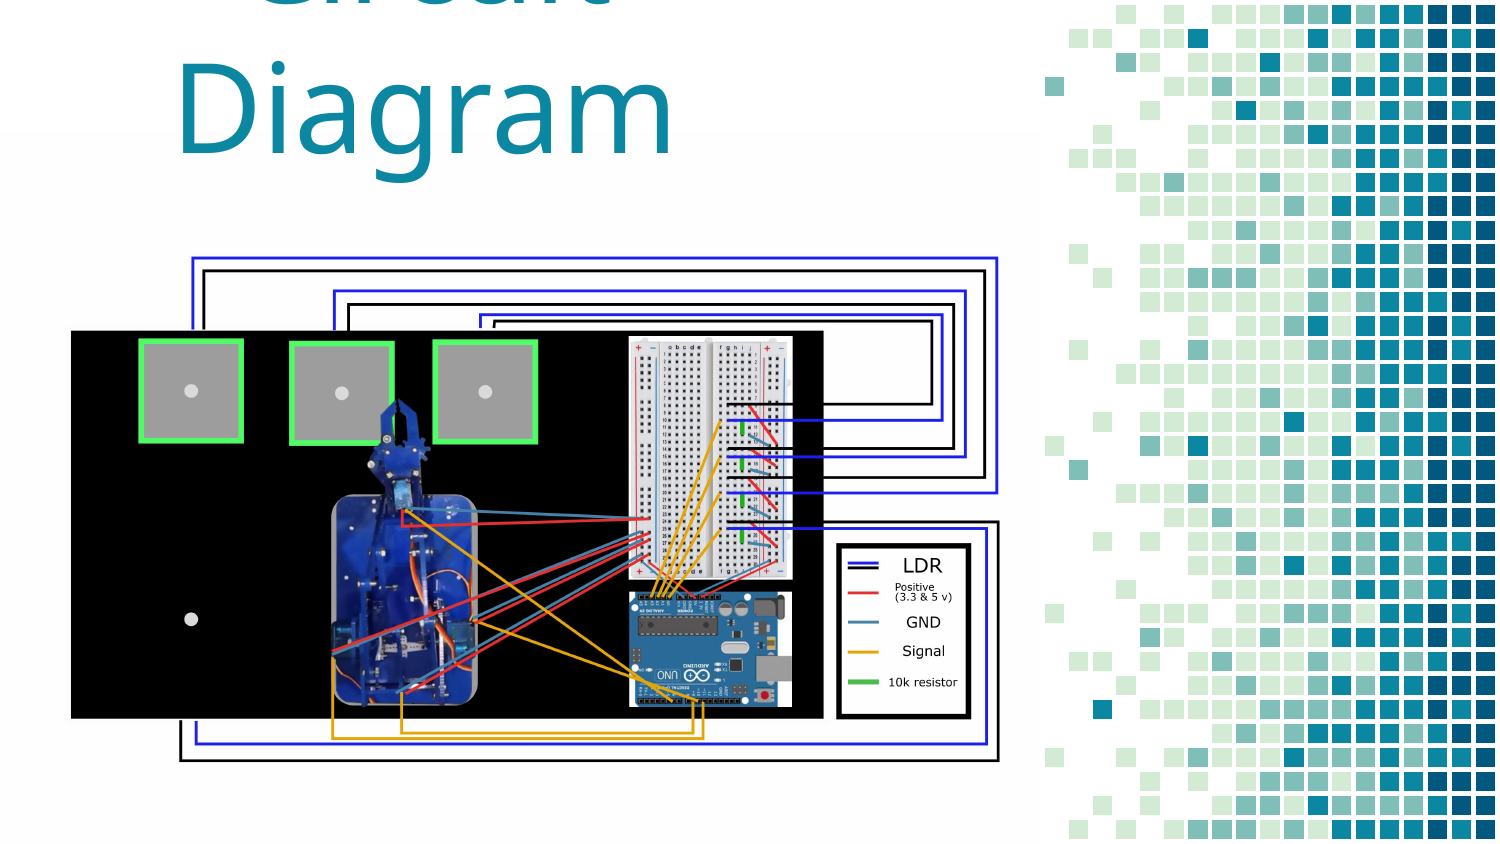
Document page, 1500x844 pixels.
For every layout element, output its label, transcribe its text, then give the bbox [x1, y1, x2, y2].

picture [0, 130, 1040, 844]
title Circuit Diagram [1, 3, 849, 129]
